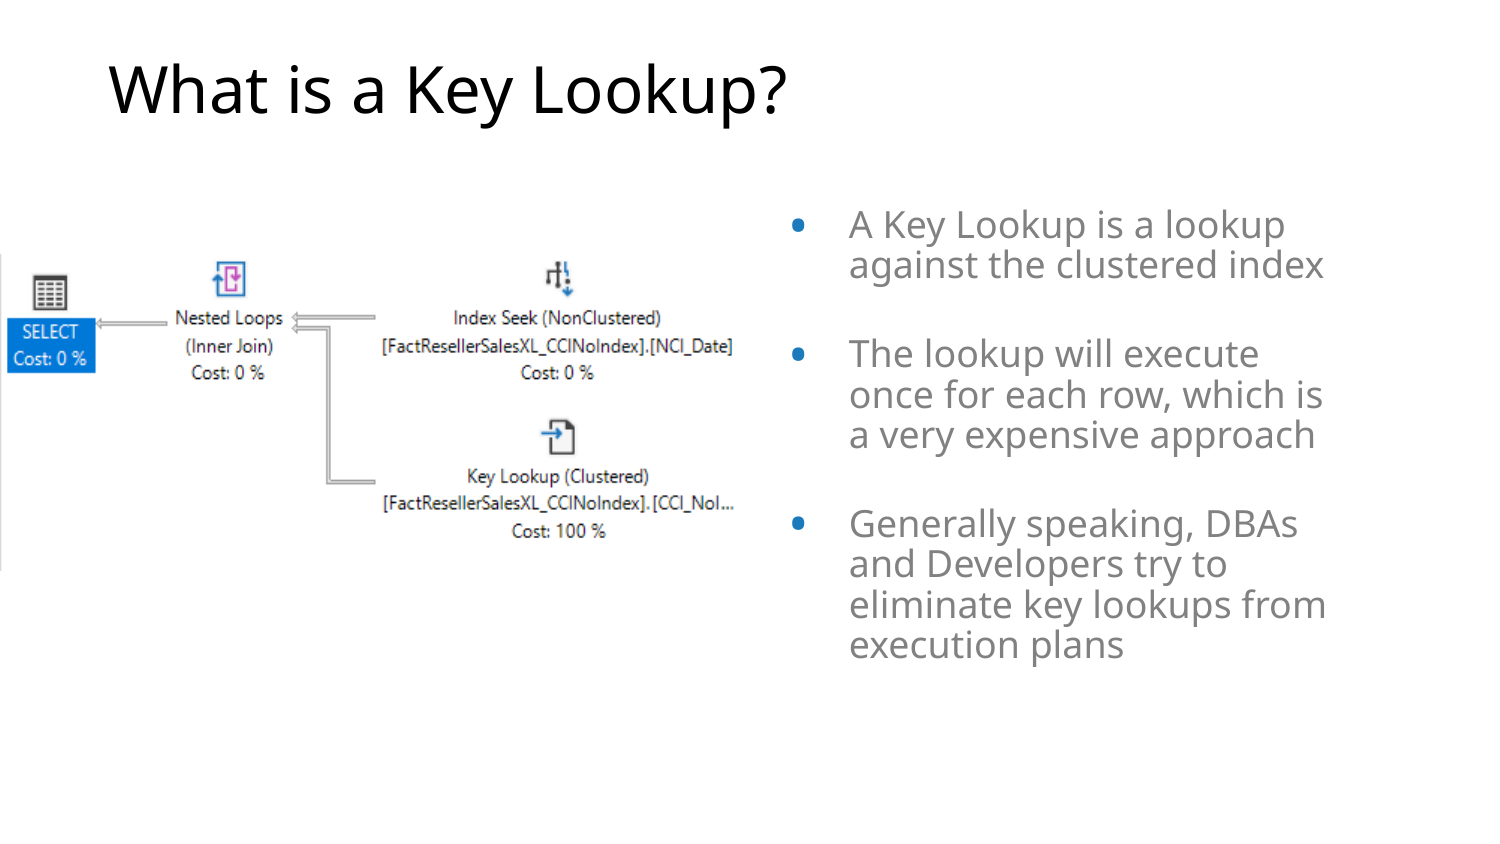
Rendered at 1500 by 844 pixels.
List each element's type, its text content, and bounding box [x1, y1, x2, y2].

list A Key Lookup is a lookup against the clustered index The lookup will execute once for each row, which is a very expensive approach Generally speaking, DBAs and Developers try to eliminate key lookups from execution plans [773, 198, 1352, 787]
picture [0, 254, 774, 571]
title What is a Key Lookup? [93, 49, 1259, 136]
